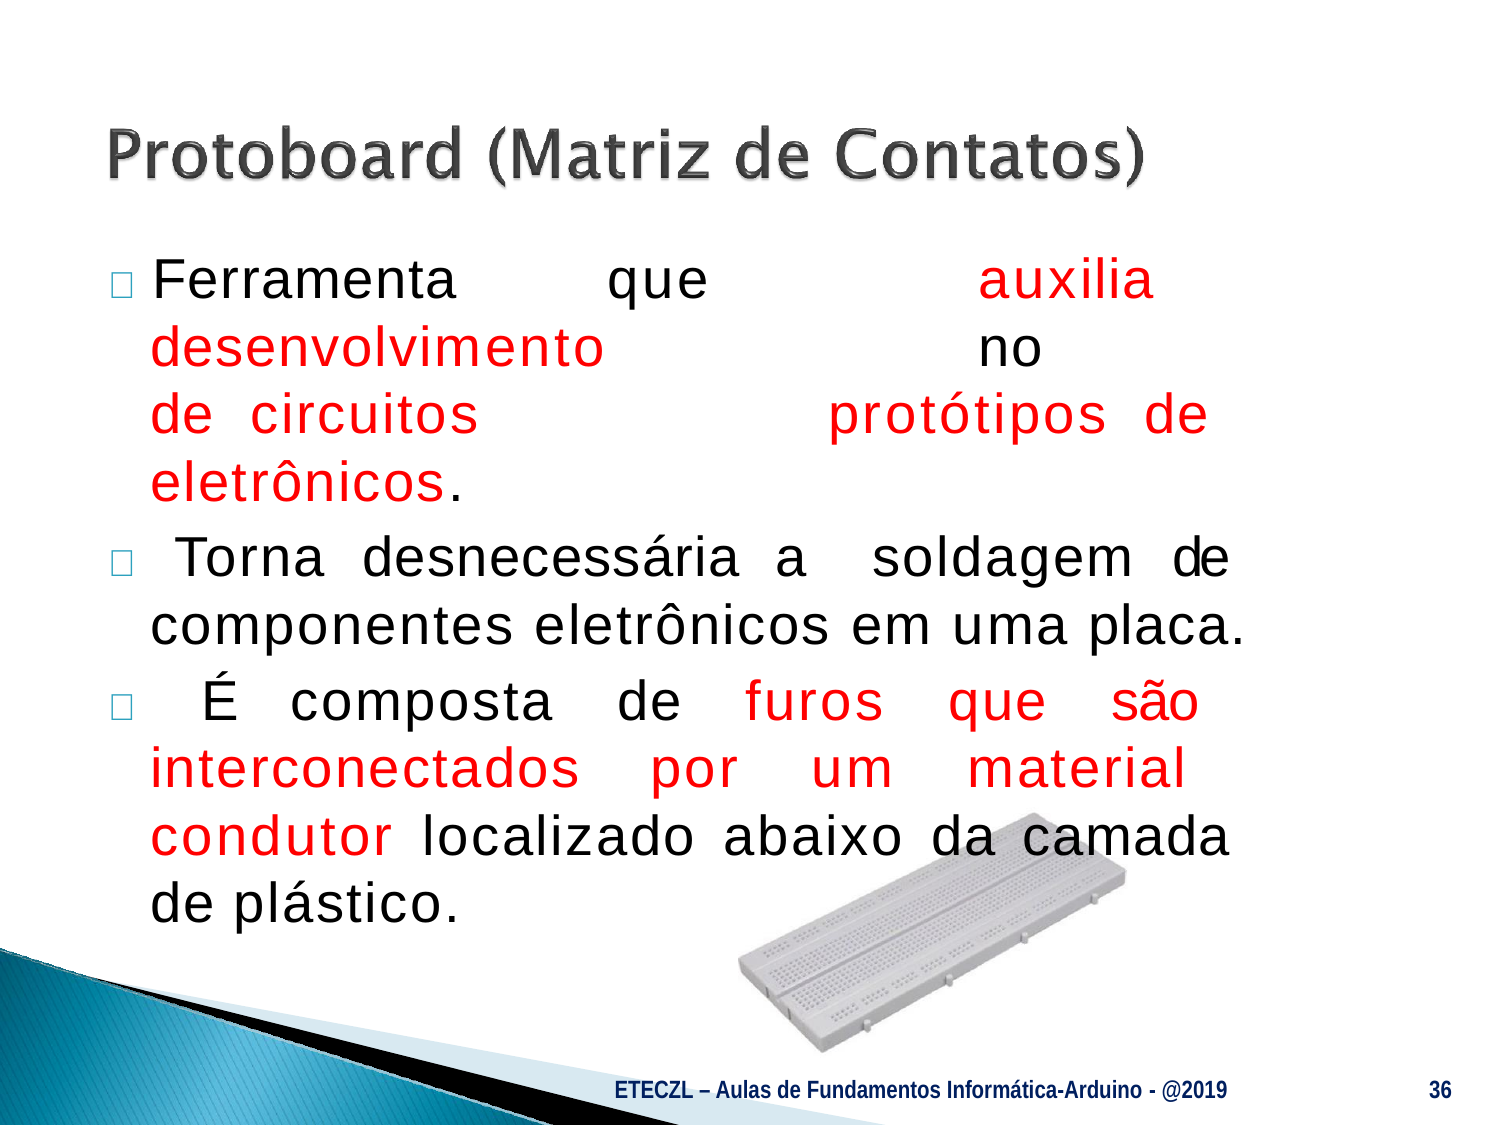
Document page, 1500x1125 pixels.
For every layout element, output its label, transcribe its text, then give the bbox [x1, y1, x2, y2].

footer ETECZL – Aulas de Fundamentos Informática-Arduino - @2019 [612, 1072, 1364, 1125]
slide_number 36 [1424, 1072, 1468, 1125]
text_box [60, 98, 1210, 246]
title  Ferramenta [105, 246, 462, 307]
text_box desenvolvimento de circuitos eletrônicos.  Torna desnecessária a soldagem de componentes eletrônicos em uma placa.  É composta de furos que são interconectados por um material condutor localizado abaixo da camada de plástico. [105, 307, 1258, 934]
text_box [738, 934, 1128, 1063]
text_box que auxilia no protótipos de [605, 240, 1258, 307]
picture [0, 948, 558, 1125]
